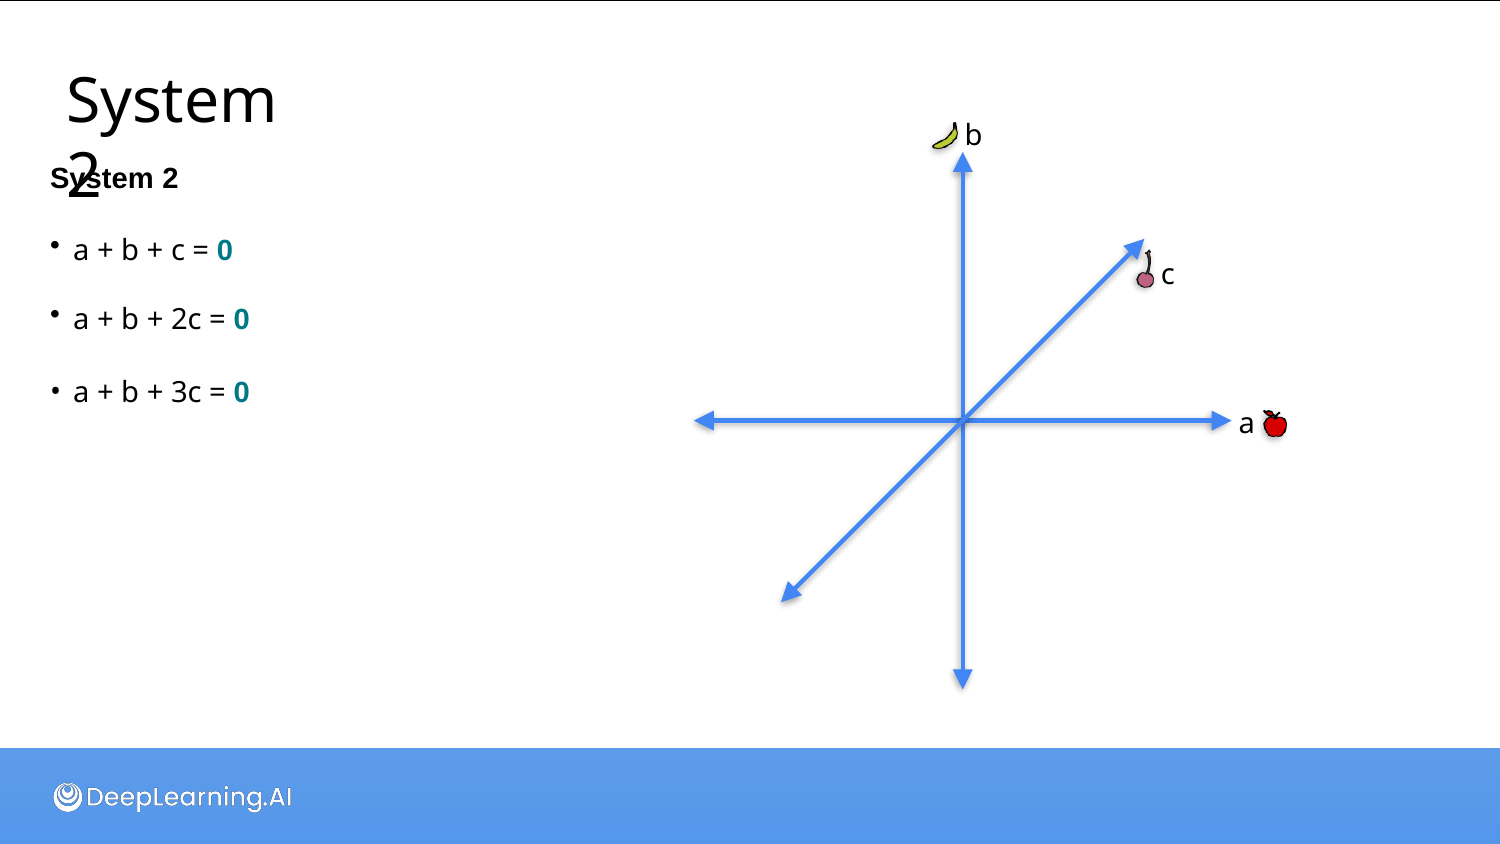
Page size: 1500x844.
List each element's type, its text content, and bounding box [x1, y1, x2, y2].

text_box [687, 148, 1239, 700]
text_box b [962, 114, 983, 147]
title System 2 [64, 58, 329, 211]
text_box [1256, 407, 1293, 447]
text_box a + b + 2c = 0 a + b + 3c = 0 [47, 298, 255, 408]
text_box a [1243, 402, 1257, 440]
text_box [926, 119, 964, 159]
text_box System 2 a + b + c = 0 [48, 156, 239, 267]
picture [0, 748, 1500, 844]
